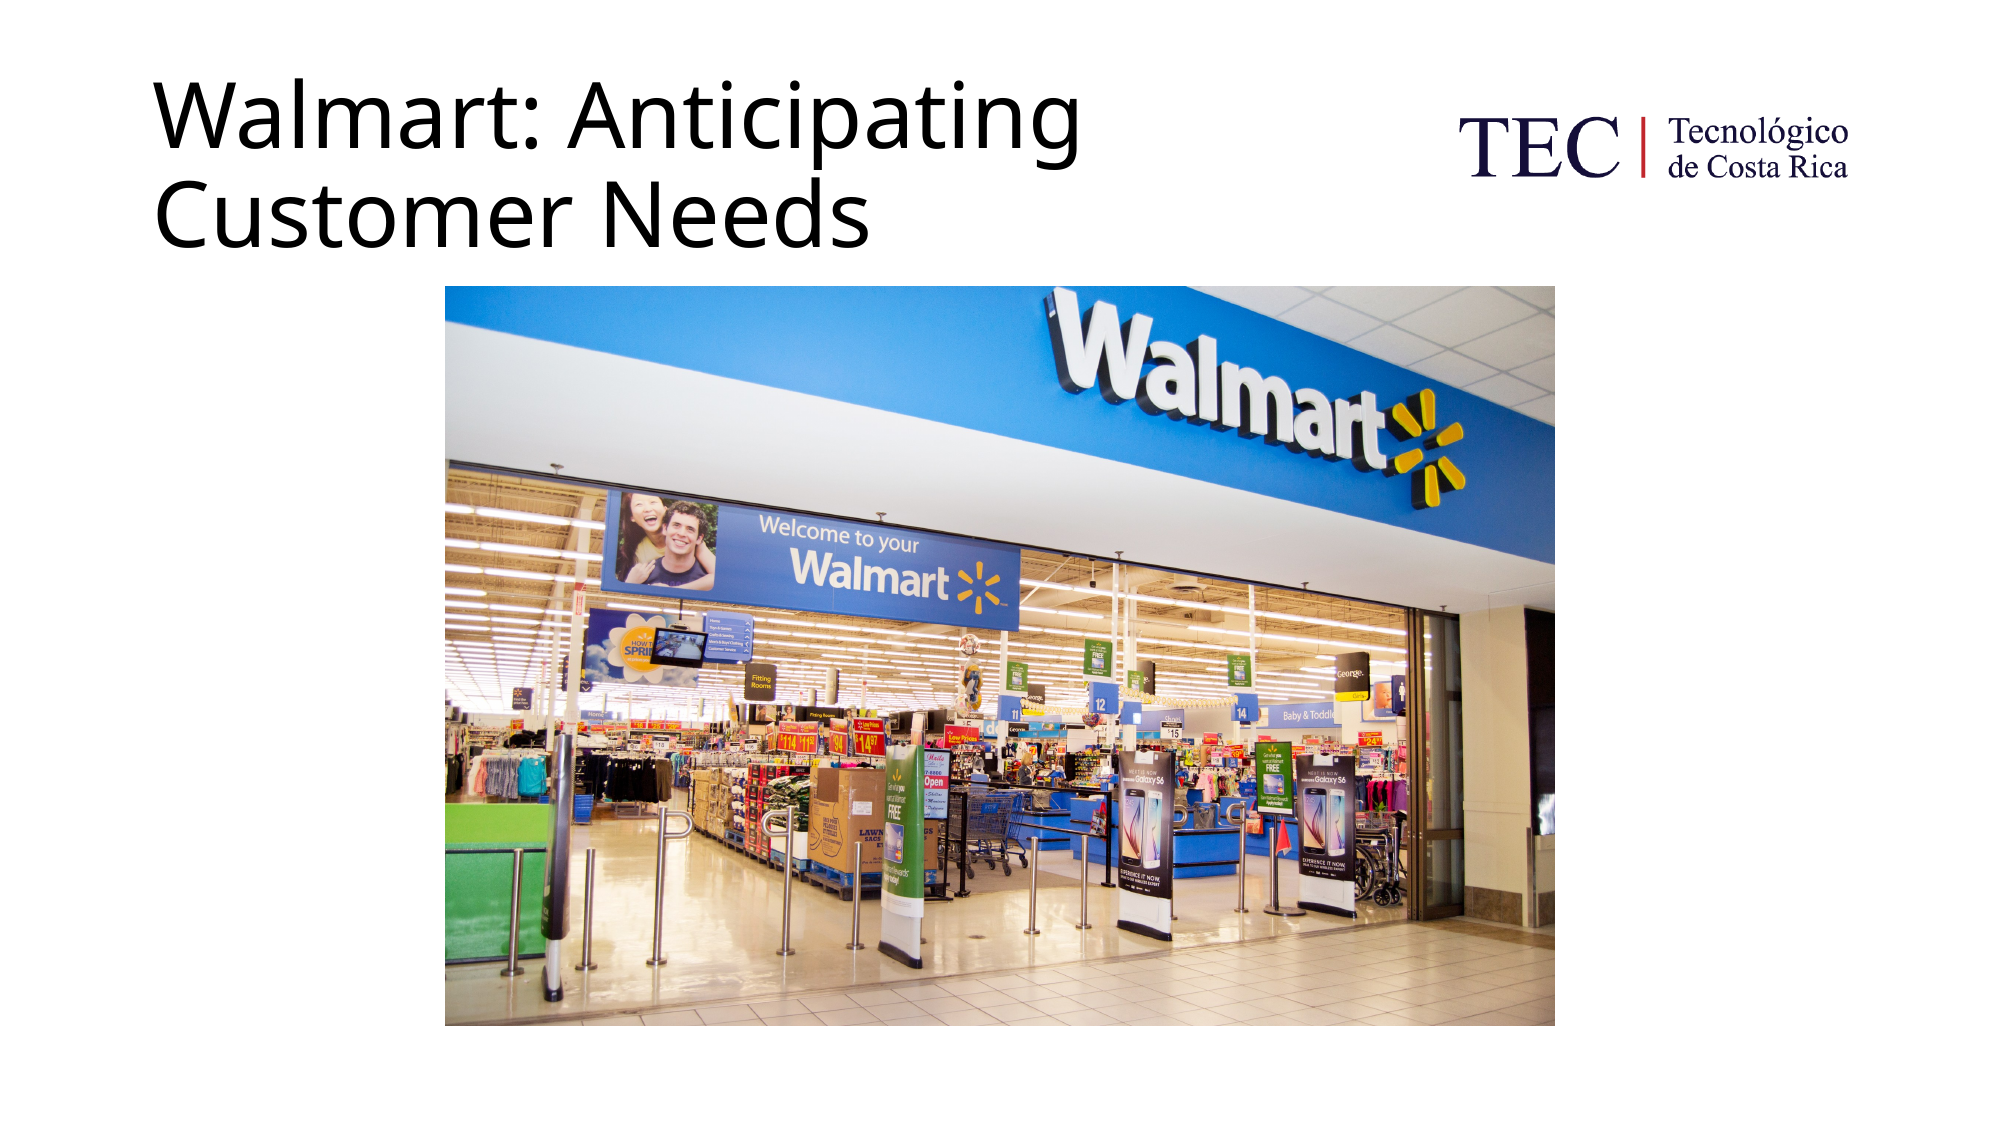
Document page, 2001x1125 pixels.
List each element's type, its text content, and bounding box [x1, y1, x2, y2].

title Walmart: Anticipating Customer Needs [137, 59, 1474, 278]
picture [1445, 38, 1861, 256]
picture [445, 286, 1555, 1026]
